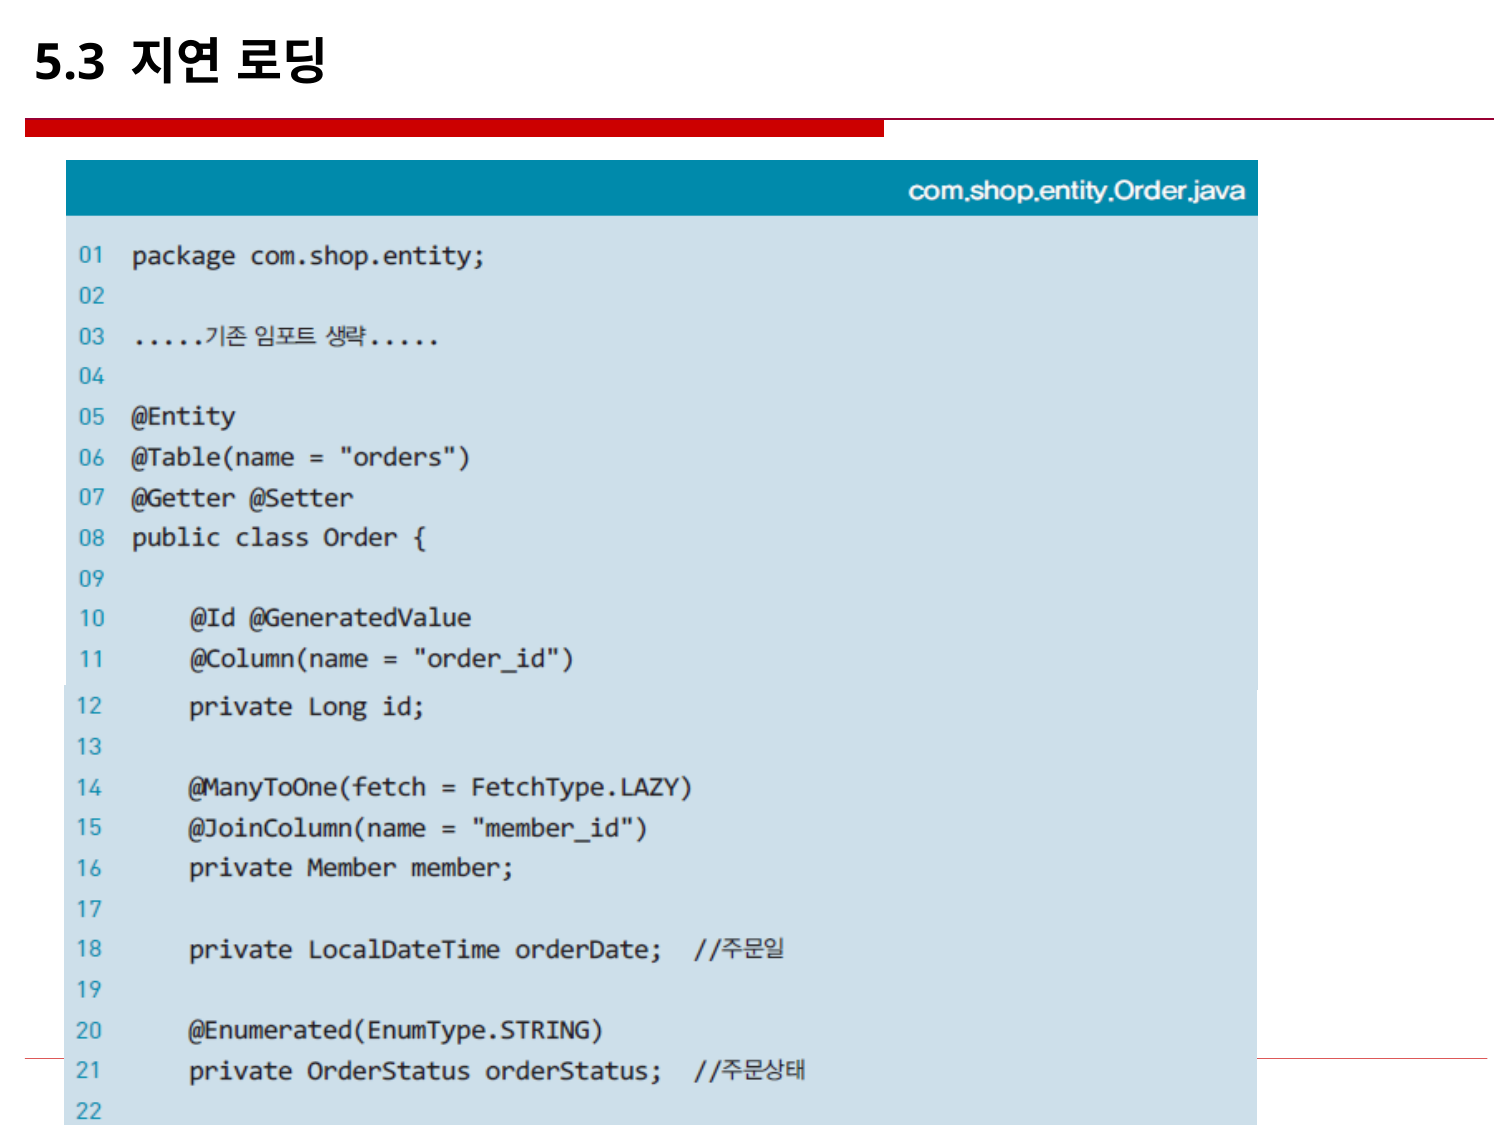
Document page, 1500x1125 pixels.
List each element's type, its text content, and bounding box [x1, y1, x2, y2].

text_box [64, 160, 1259, 1125]
title 5.3 지연 로딩 [19, 23, 1370, 96]
